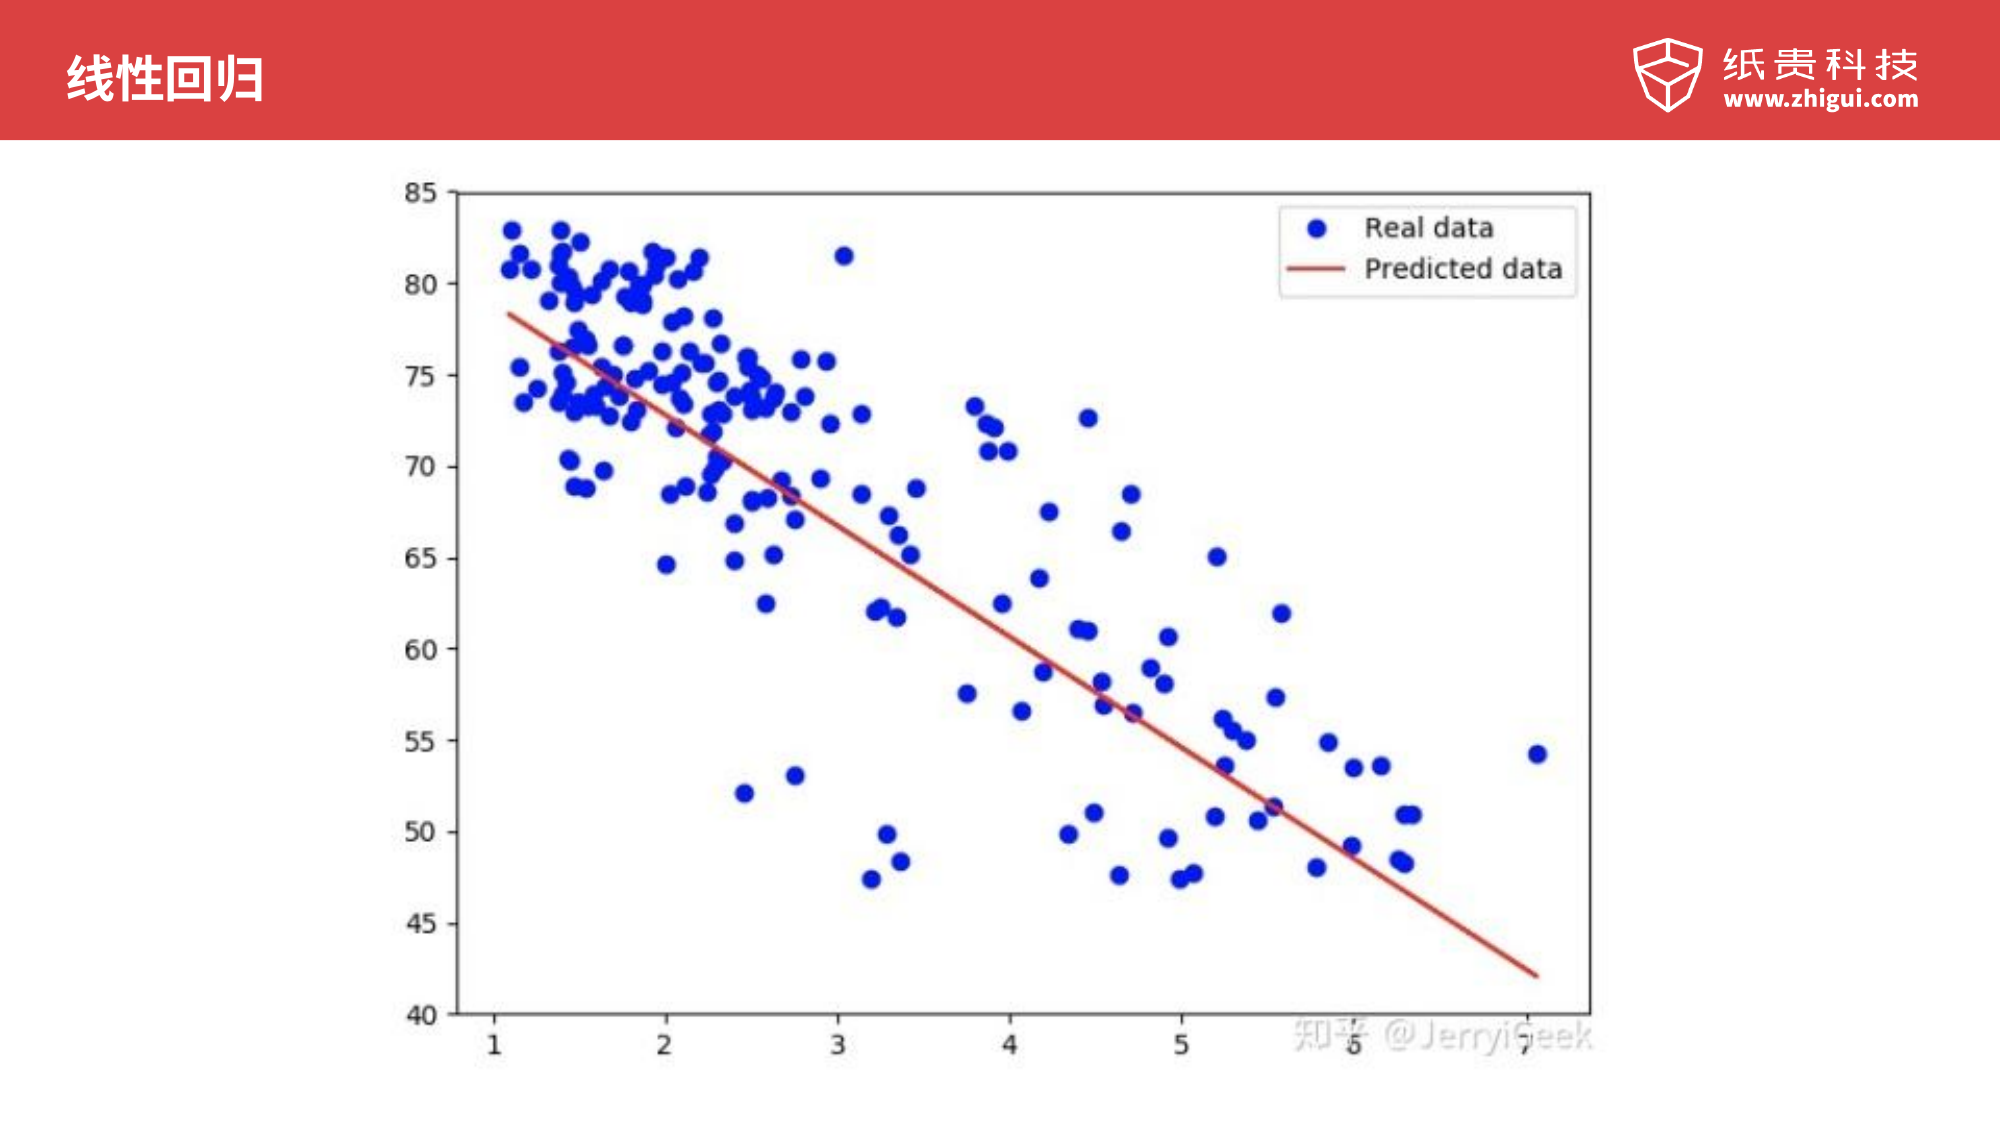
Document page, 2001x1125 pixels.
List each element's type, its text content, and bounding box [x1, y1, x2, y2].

picture [374, 0, 2000, 1091]
text_box 线性回归 [57, 40, 1190, 115]
